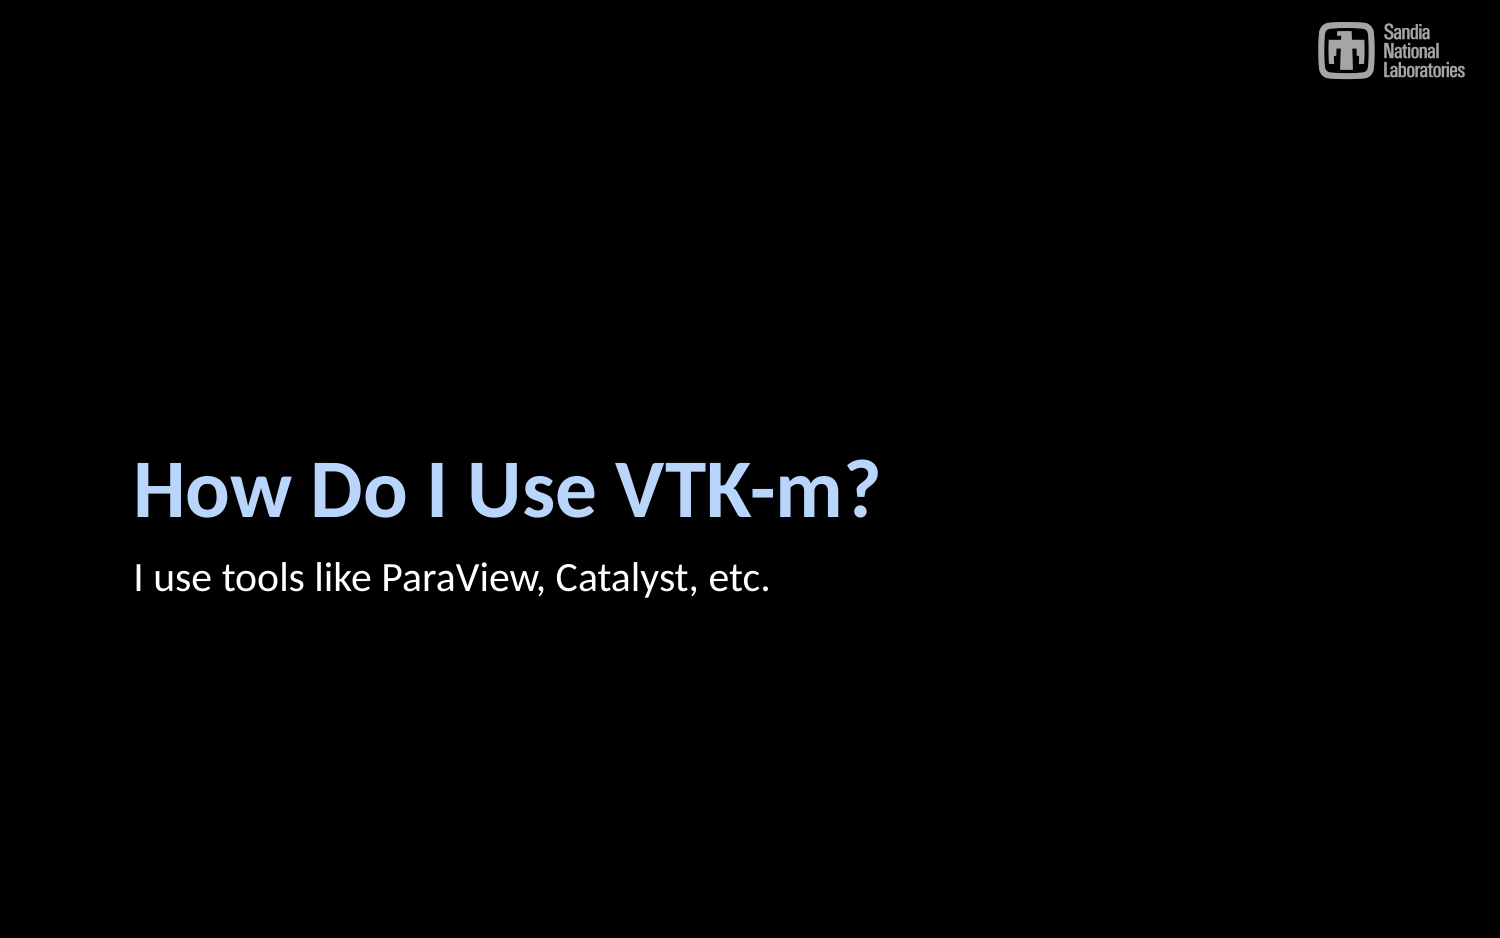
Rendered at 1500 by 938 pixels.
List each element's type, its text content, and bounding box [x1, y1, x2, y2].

title How Do I Use VTK-m? [118, 374, 1394, 541]
picture [1316, 21, 1467, 80]
list I use tools like ParaView, Catalyst, etc. [118, 541, 1394, 727]
